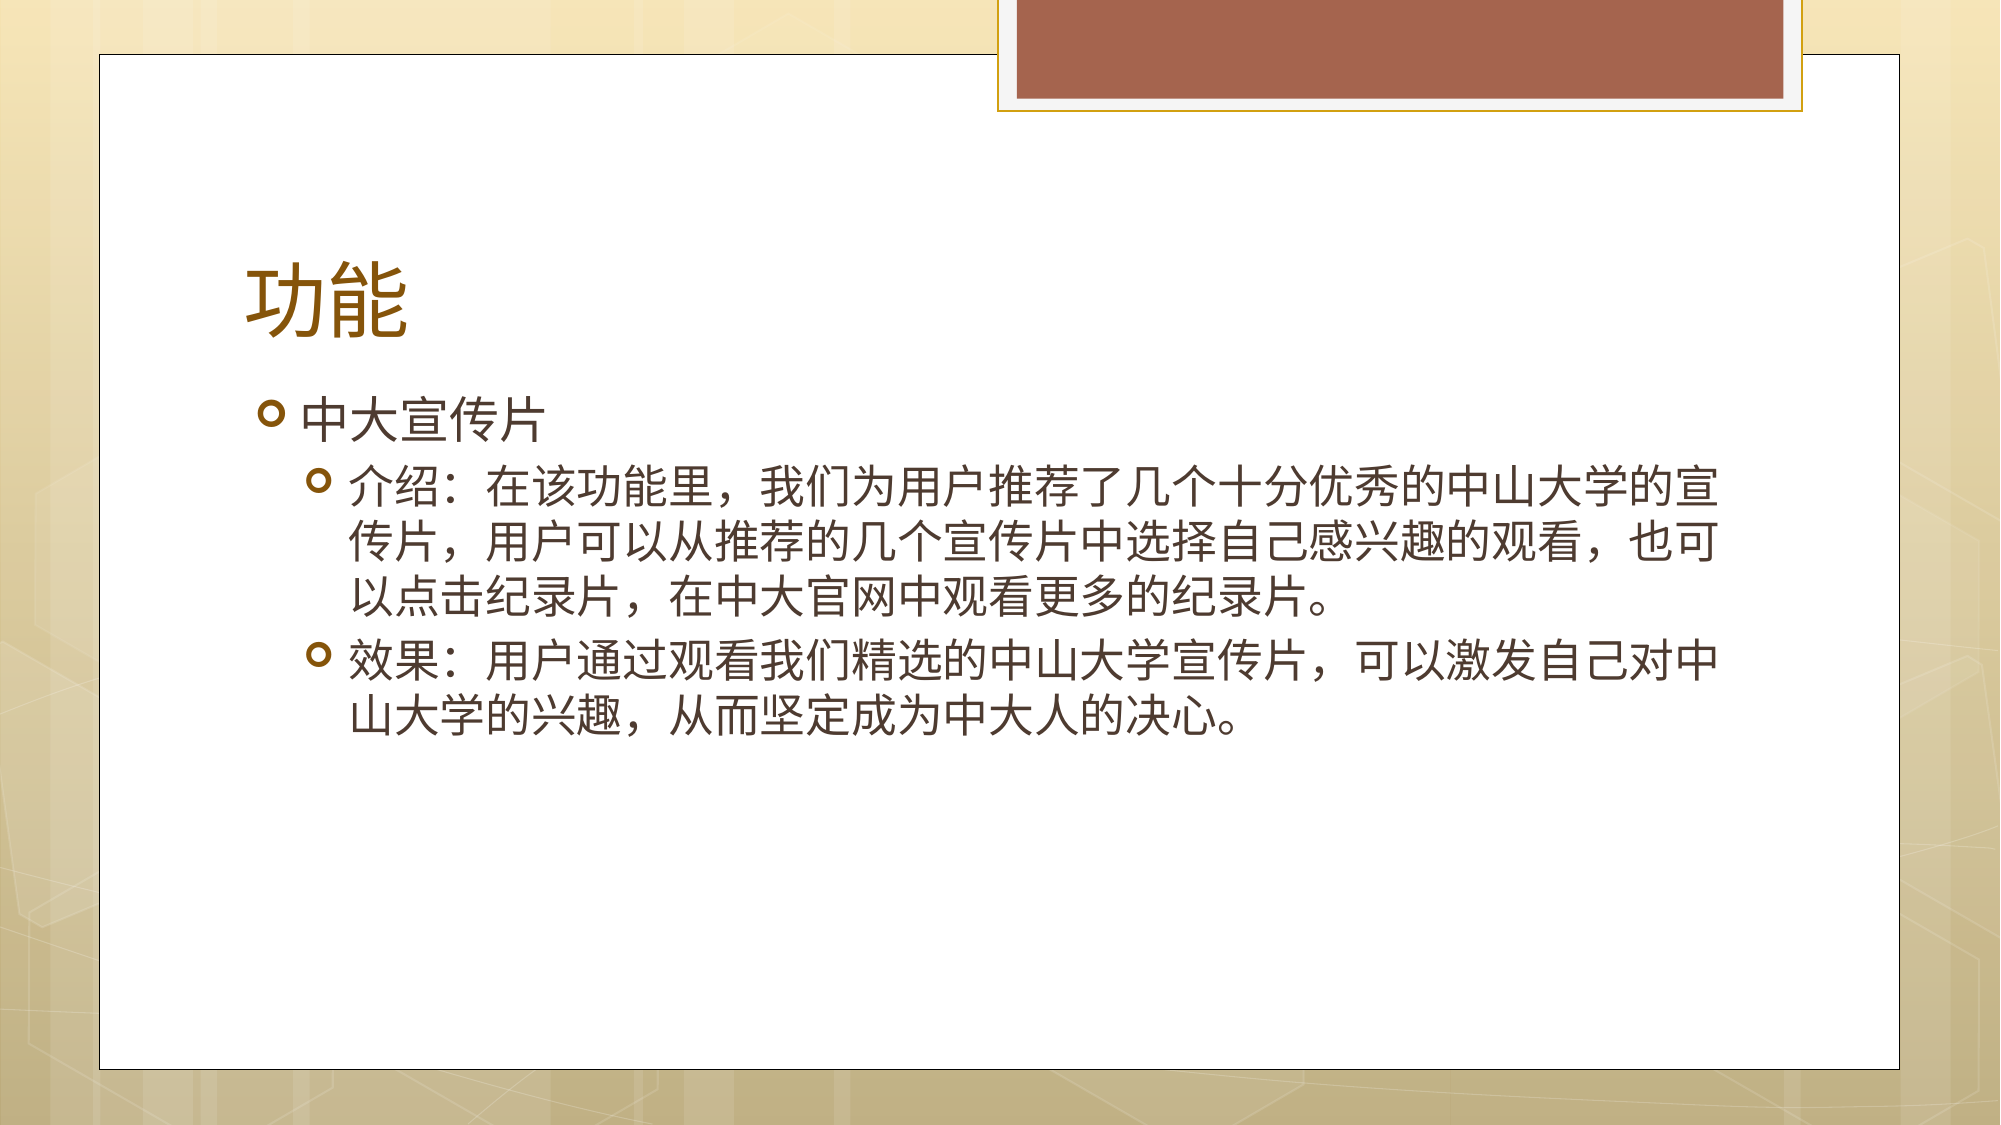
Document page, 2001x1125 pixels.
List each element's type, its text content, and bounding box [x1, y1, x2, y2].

title 功能 [228, 168, 1765, 357]
list 中大宣传片 介绍：在该功能里，我们为用户推荐了几个十分优秀的中山大学的宣传片，用户可以从推荐的几个宣传片中选择自己感兴趣的观看，也可以点击纪录片，在中大官网中观看更多的纪录片。 效果：用户通过观看我们精选的中山大学宣传片，可以激发自己对中山大学的兴趣，从而坚定成为中大人的决心。 [228, 381, 1769, 957]
